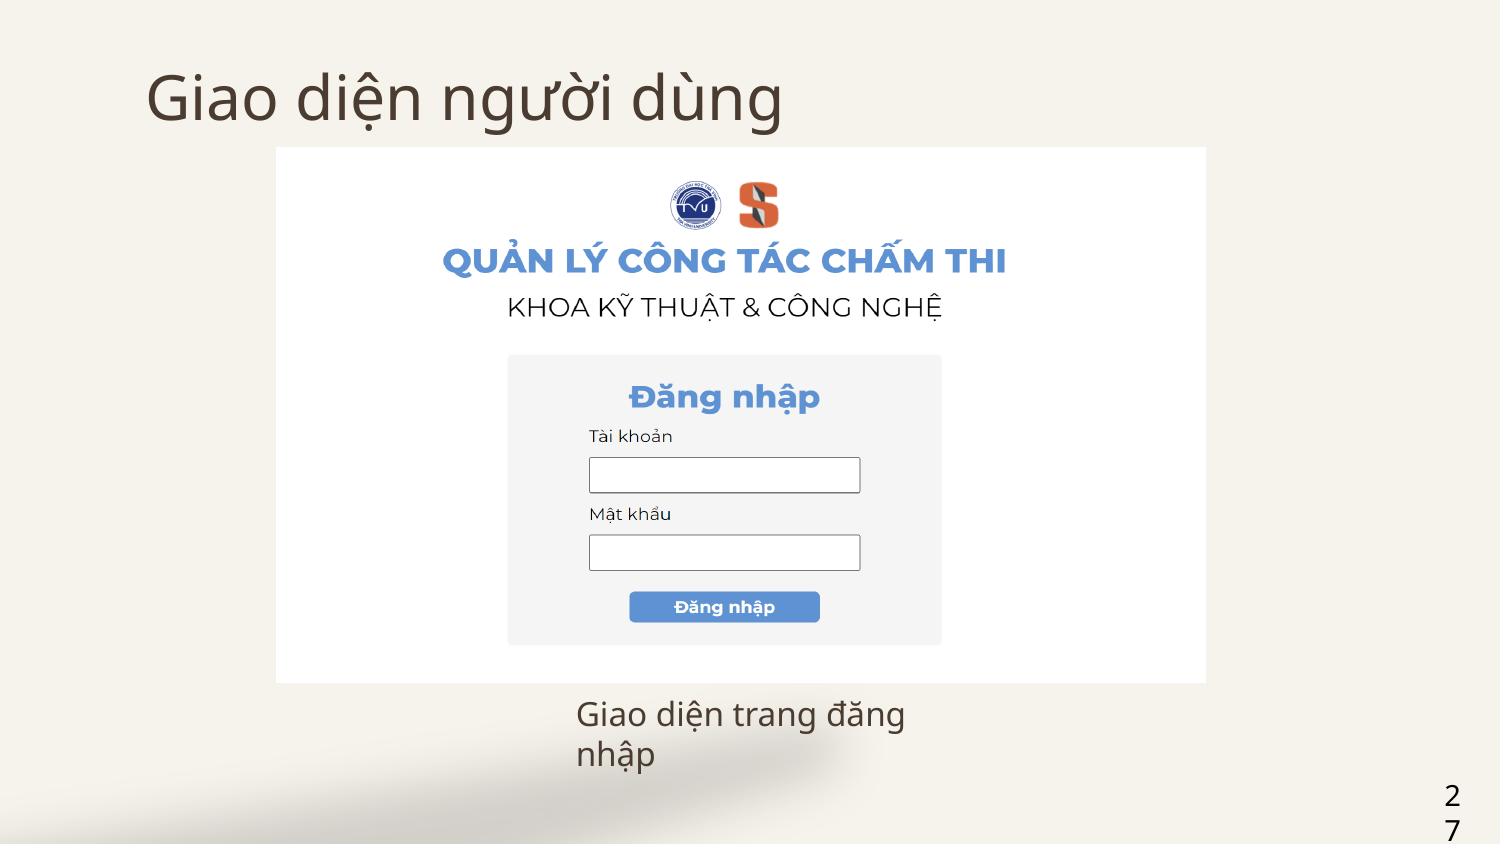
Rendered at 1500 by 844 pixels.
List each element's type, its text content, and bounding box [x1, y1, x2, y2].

text_box 27 [1429, 769, 1491, 844]
picture [276, 147, 1206, 684]
text_box Giao diện trang đăng nhập [560, 691, 964, 773]
title Giao diện người dùng [130, 42, 1394, 137]
